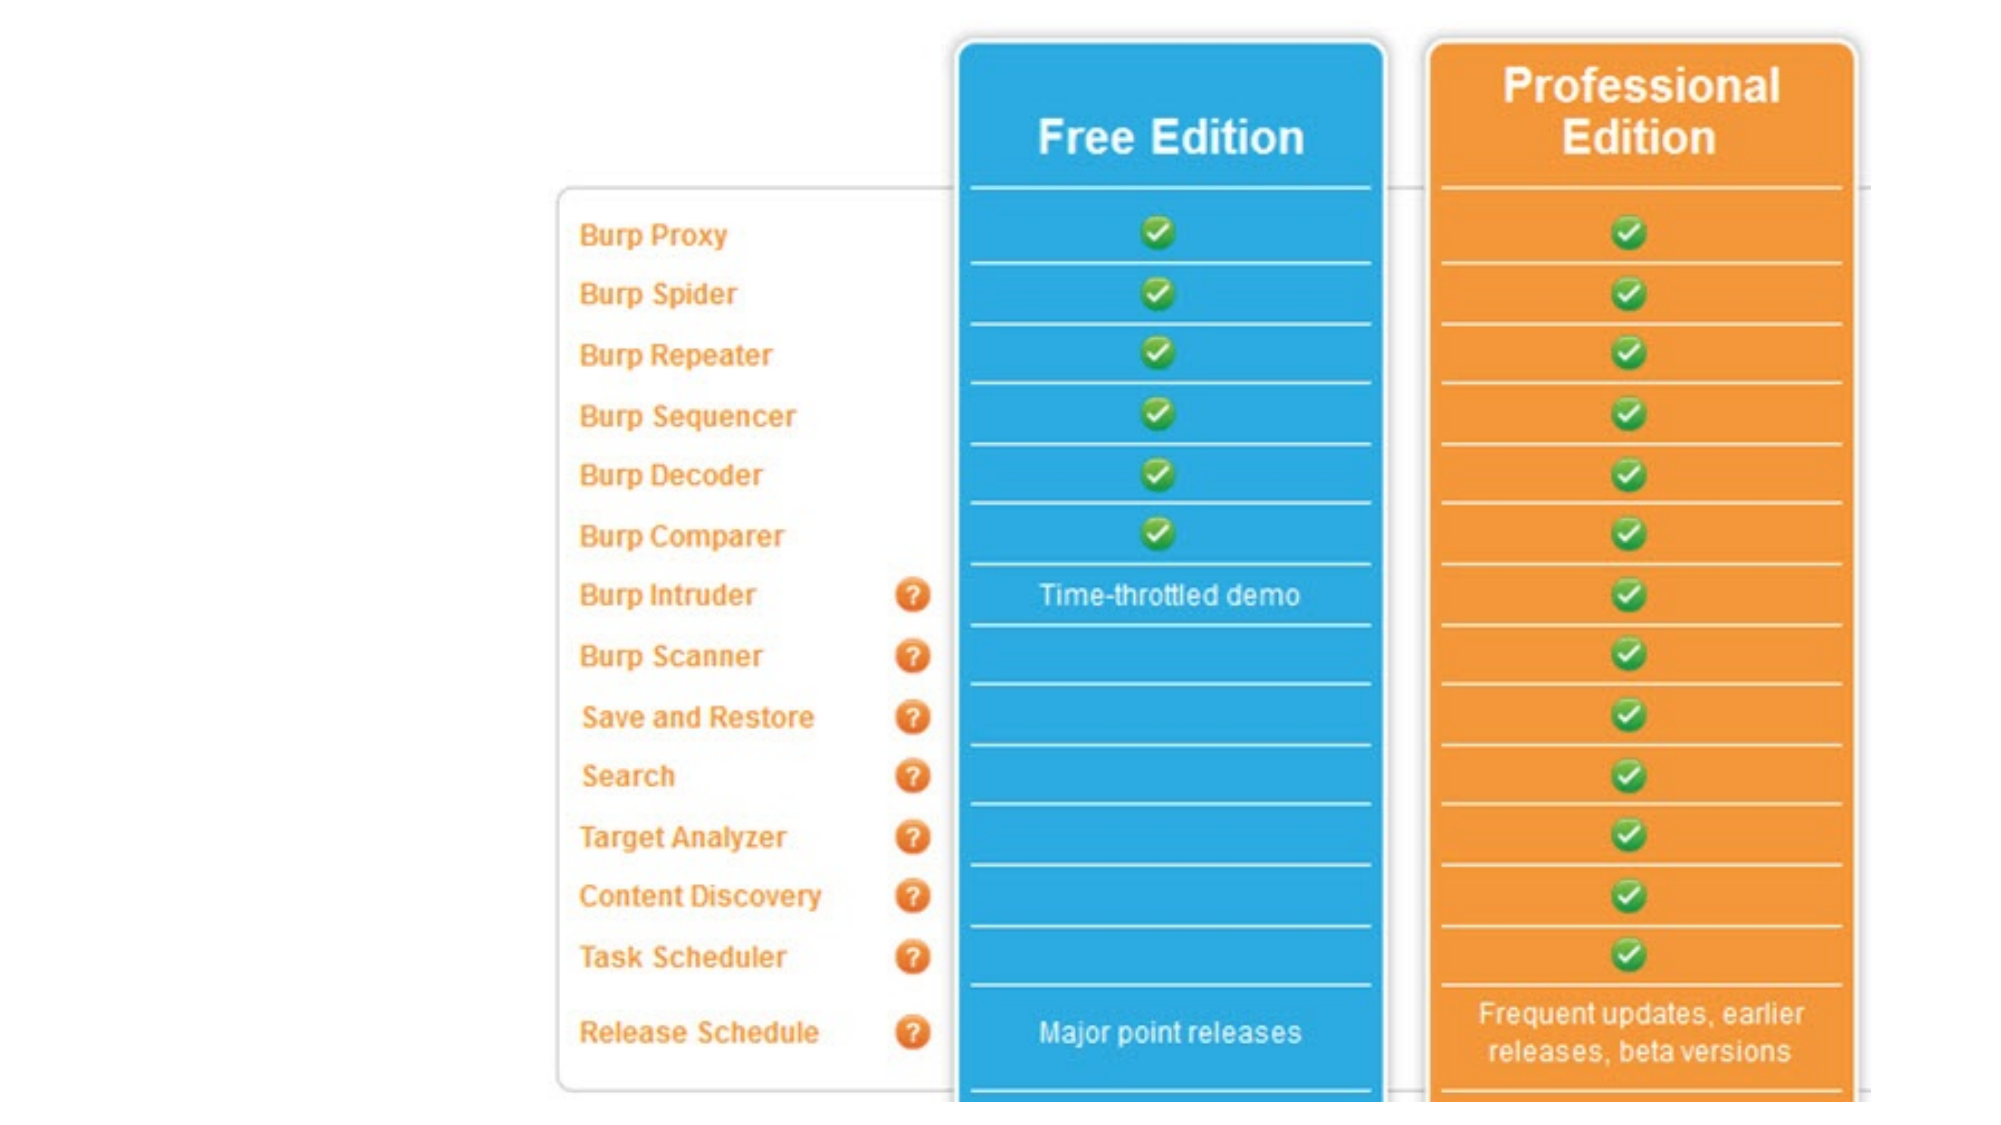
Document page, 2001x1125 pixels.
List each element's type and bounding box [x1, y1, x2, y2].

list [531, 19, 1871, 1102]
